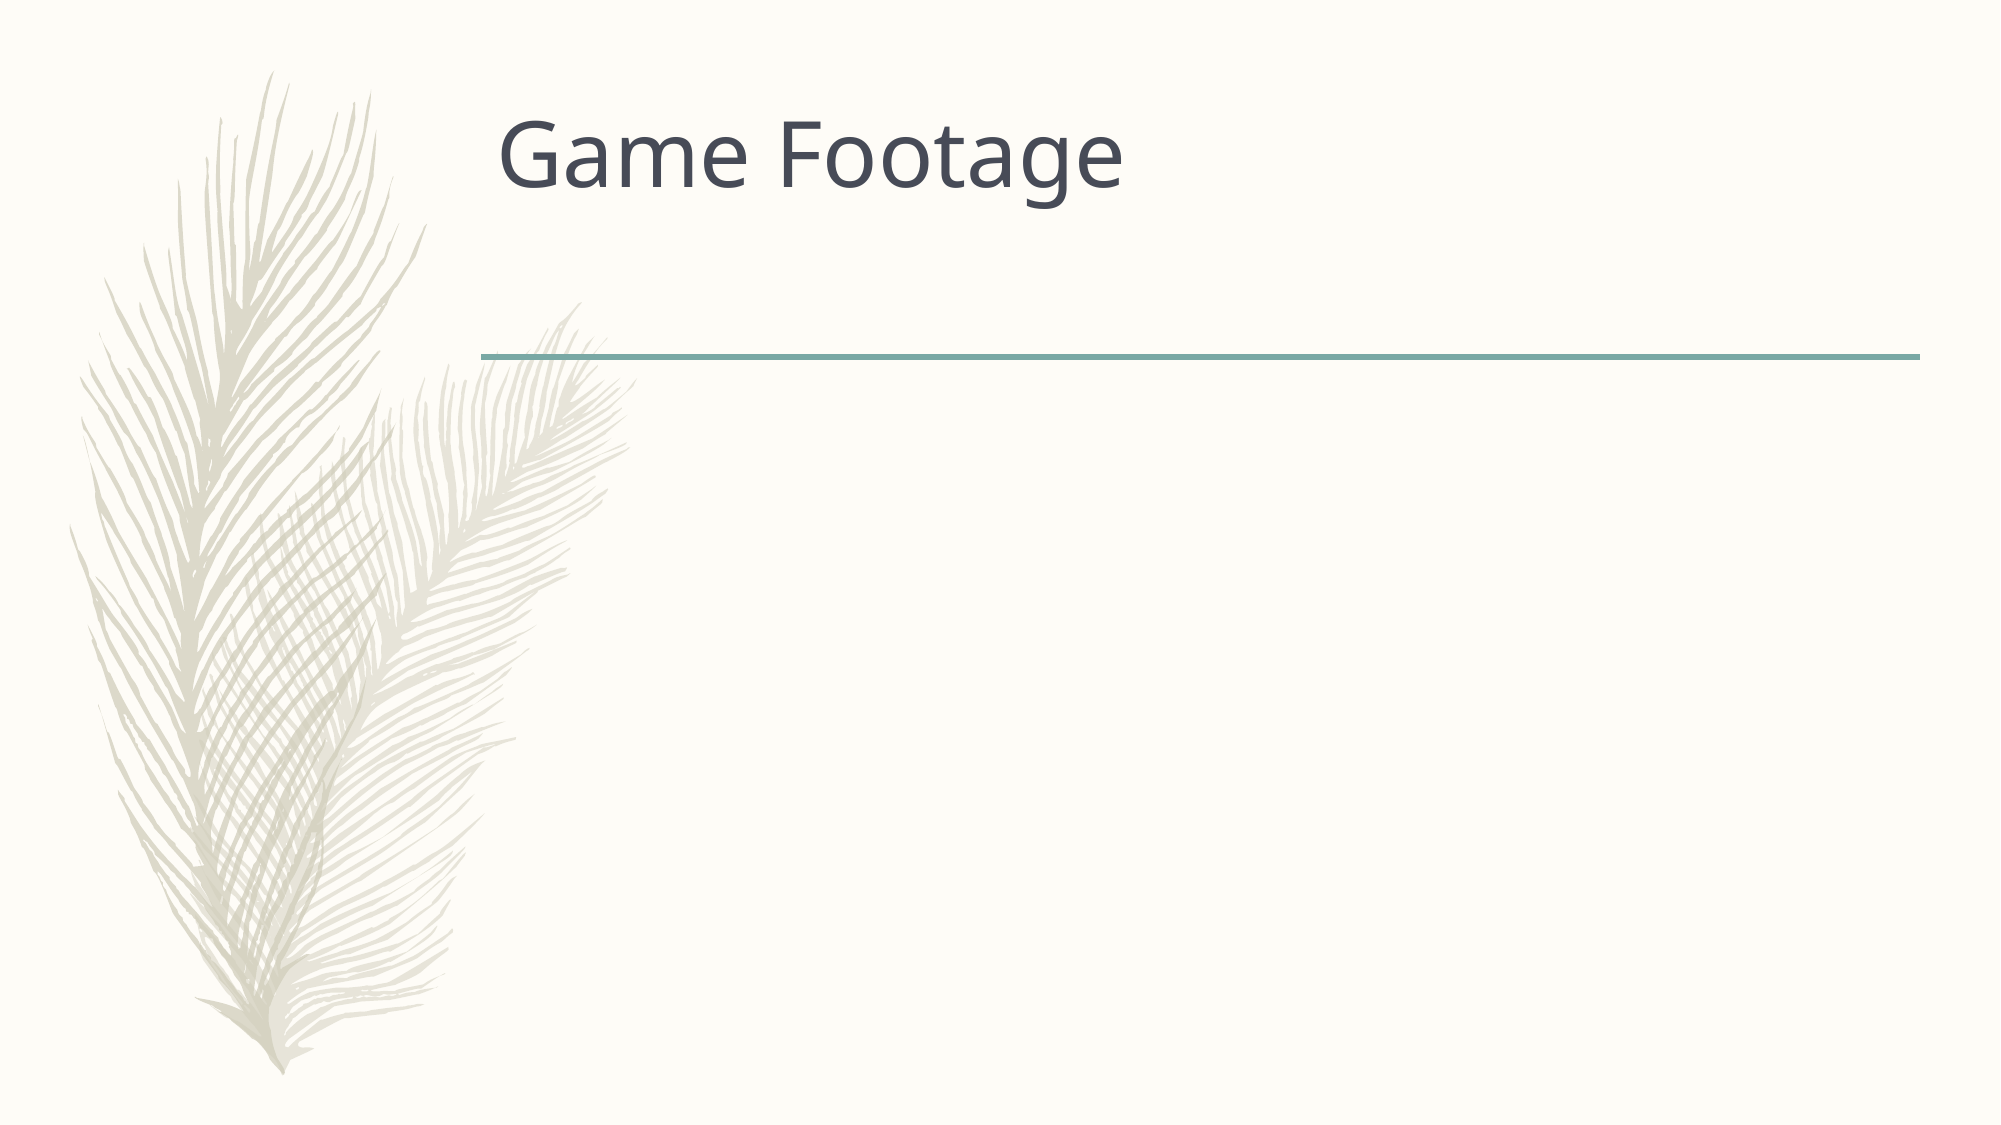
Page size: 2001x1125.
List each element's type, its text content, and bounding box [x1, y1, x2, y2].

title Game Footage [481, 93, 1920, 350]
